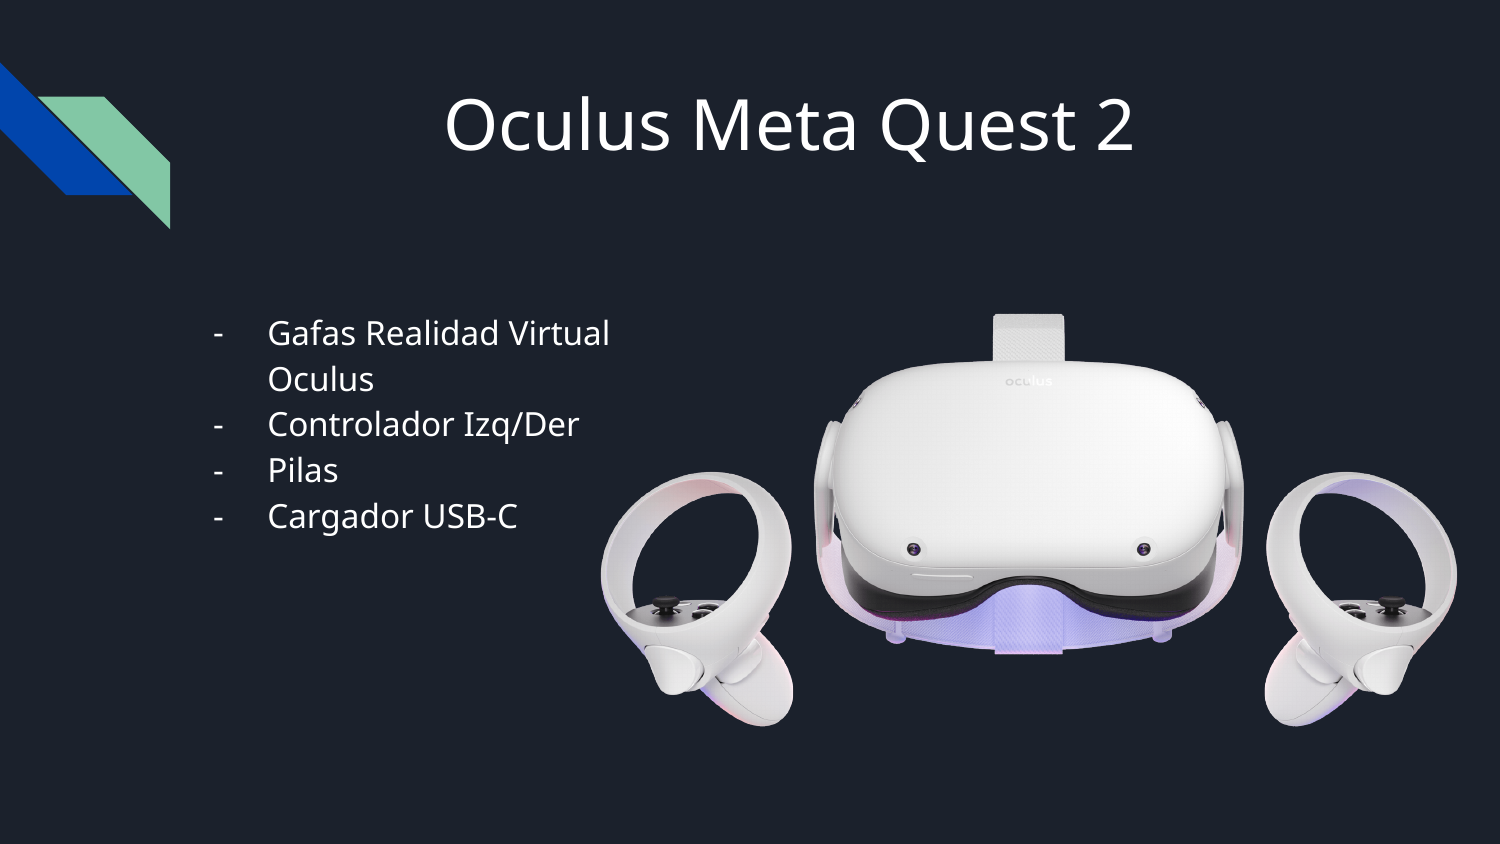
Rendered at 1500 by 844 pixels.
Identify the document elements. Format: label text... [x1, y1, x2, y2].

picture [566, 259, 1492, 781]
title Oculus Meta Quest 2 [212, 64, 1368, 215]
list Gafas Realidad Virtual Oculus Controlador Izq/Der Pilas Cargador USB-C [177, 291, 739, 824]
